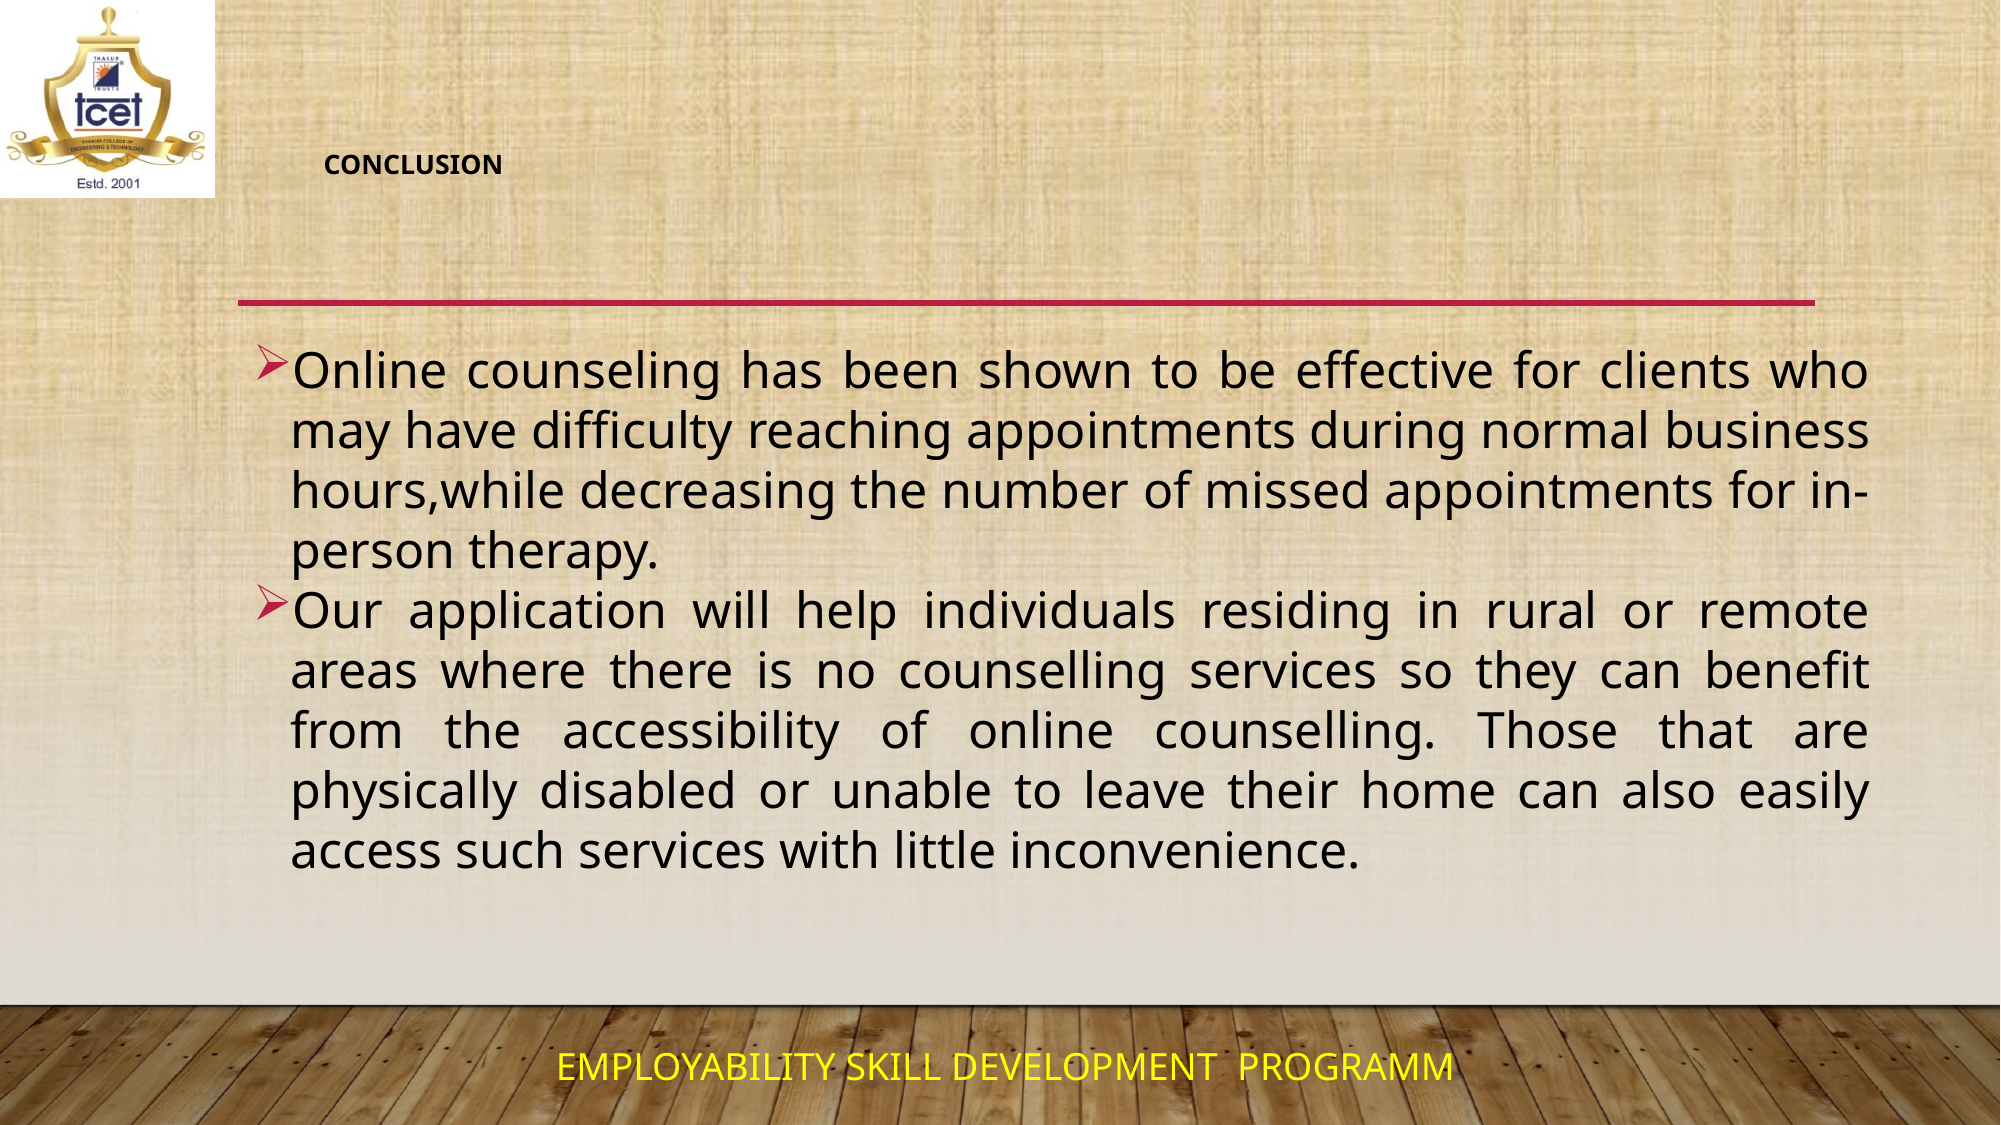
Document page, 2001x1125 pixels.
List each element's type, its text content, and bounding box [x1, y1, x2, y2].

list Online counseling has been shown to be effective for clients who may have difficulty reaching appointments during normal business hours,while decreasing the number of missed appointments for in-person therapy. Our application will help individuals residing in rural or remote areas where there is no counselling services so they can benefit from the accessibility of online counselling. Those that are physically disabled or unable to leave their home can also easily access such services with little inconvenience. [238, 330, 1887, 900]
picture [0, 0, 2001, 396]
slide_number [78, 198, 212, 214]
text_box EMPLOYABILITY SKILL DEVELOPMENT PROGRAMM [100, 1035, 1911, 1096]
title Conclusion [308, 115, 1884, 251]
picture [0, 1005, 2001, 1125]
